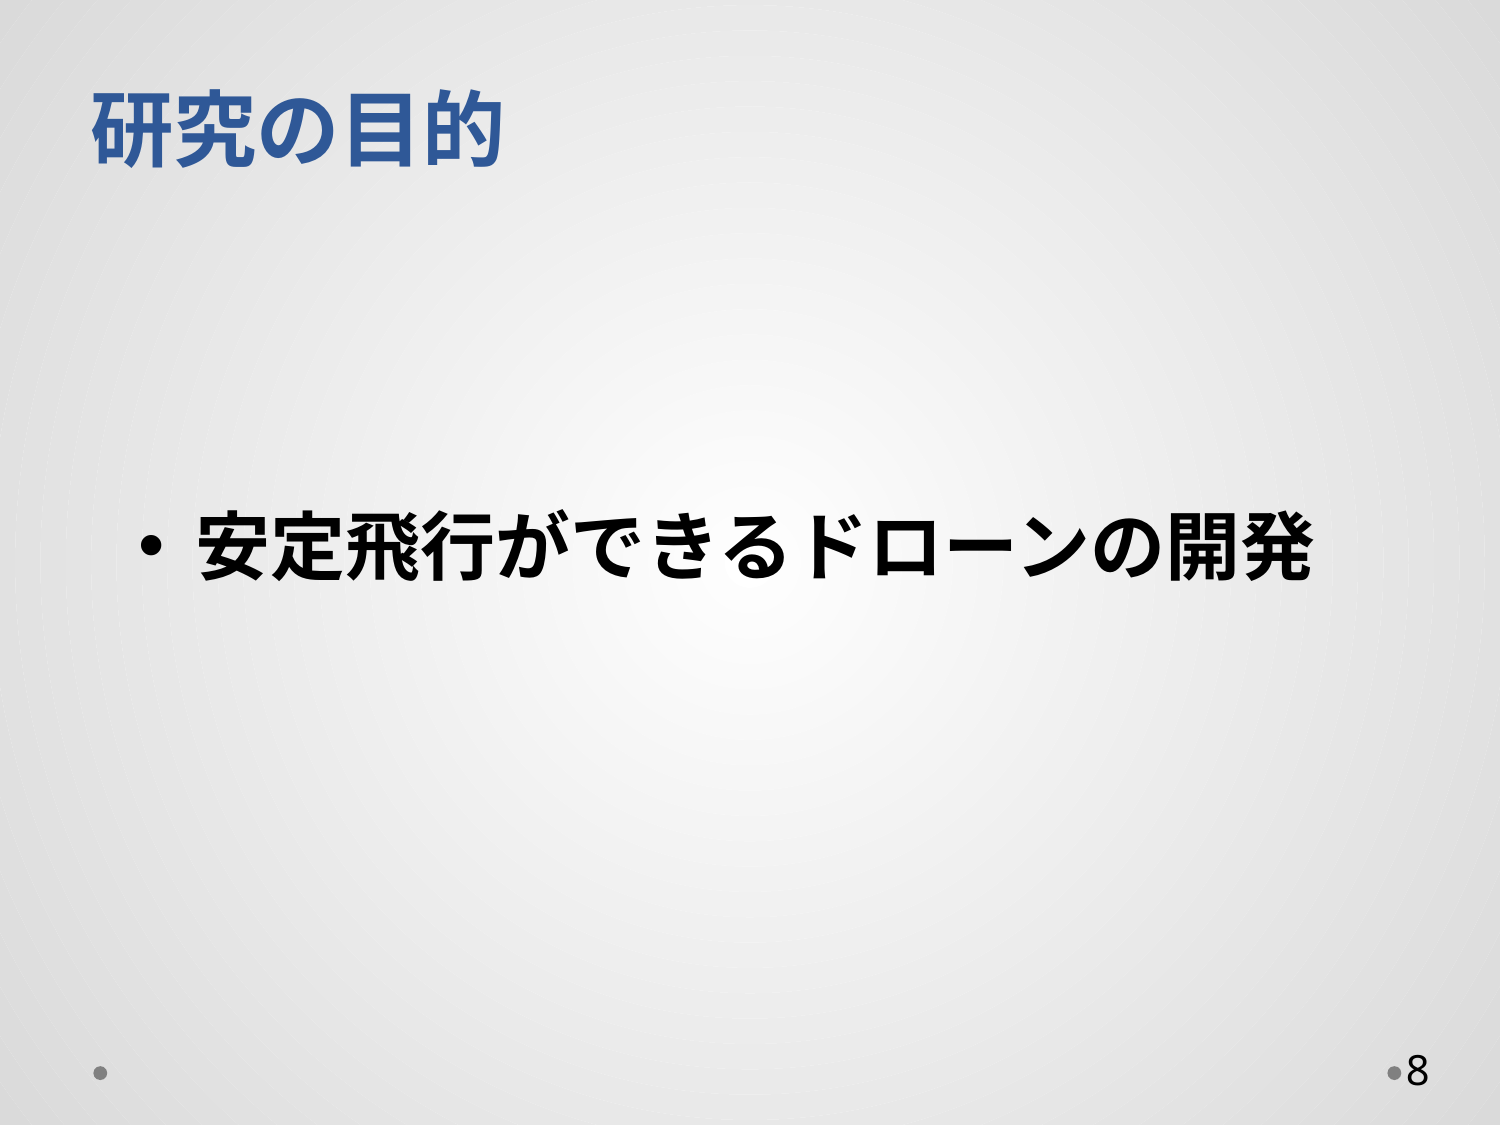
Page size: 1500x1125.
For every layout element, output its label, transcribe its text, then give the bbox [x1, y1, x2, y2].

slide_number 8 [1401, 1042, 1494, 1103]
list 安定飛行ができるドローンの開発 [123, 397, 1341, 882]
title 研究の目的 [75, 45, 833, 185]
